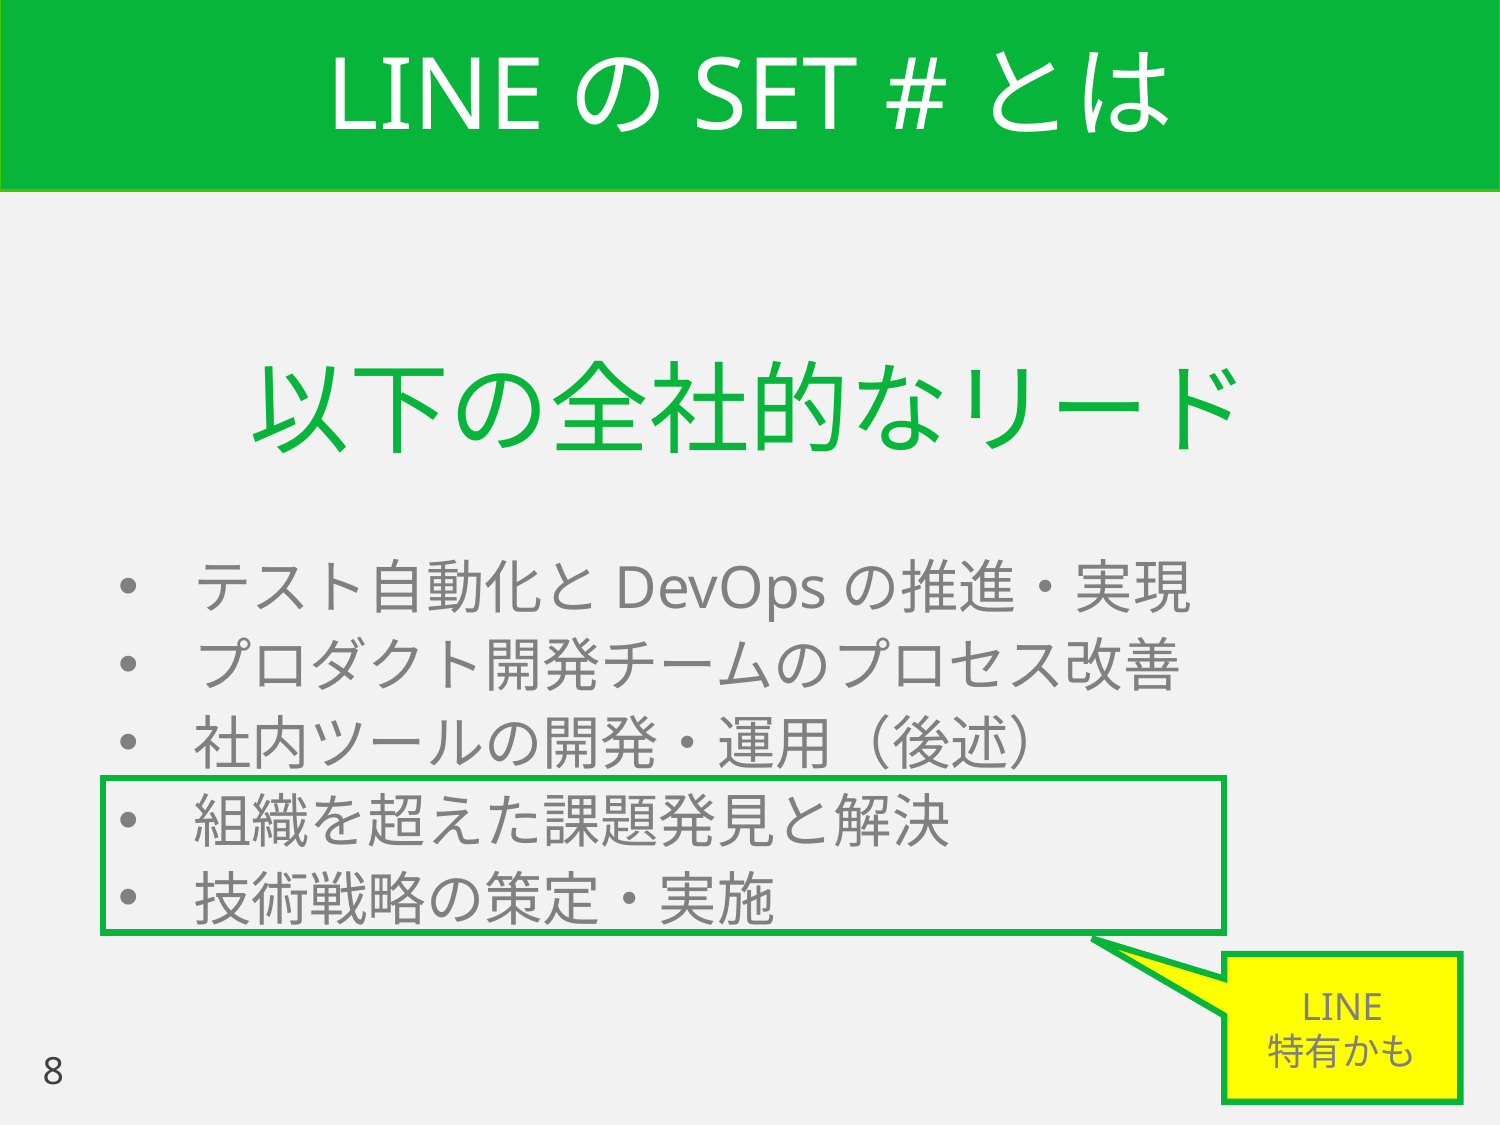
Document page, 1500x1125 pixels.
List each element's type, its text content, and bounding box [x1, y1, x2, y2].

text_box LINE 特有かも [1091, 937, 1462, 1103]
list 以下の全社的なリード テスト自動化とDevOpsの推進・実現 プロダクト開発チームのプロセス改善 社内ツールの開発・運用（後述） 組織を超えた課題発見と解決 技術戦略の策定・実施 [103, 277, 1397, 1000]
title LINEのSET #とは [0, 53, 1500, 140]
slide_number 8 [27, 1042, 146, 1102]
text_box [102, 777, 1225, 934]
